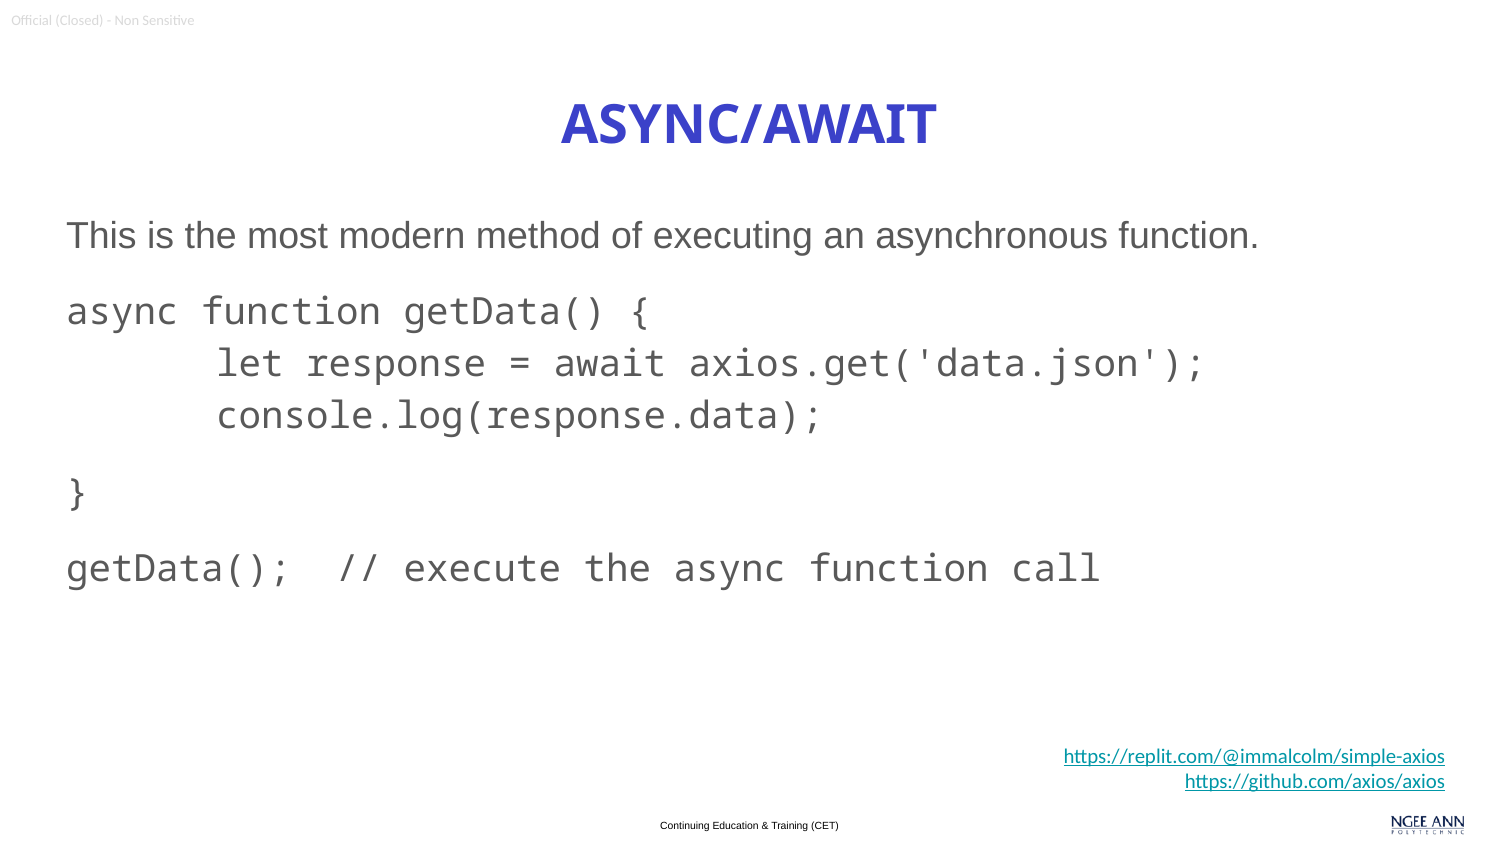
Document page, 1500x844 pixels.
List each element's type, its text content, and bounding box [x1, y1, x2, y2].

text_box Continuing Education & Training (CET) [602, 813, 898, 839]
picture [1383, 811, 1471, 839]
text_box https://replit.com/@immalcolm/simple-axios https://github.com/axios/axios [729, 727, 1461, 833]
list This is the most modern method of executing an asynchronous function. async function getData() { let response = await axios.get('data.json'); console.log(response.data); } getData(); // execute the async function call [51, 189, 1449, 750]
text_box Official (Closed) - Non Sensitive [0, 0, 244, 35]
text_box ASYNC/AWAIT [190, 64, 1309, 170]
